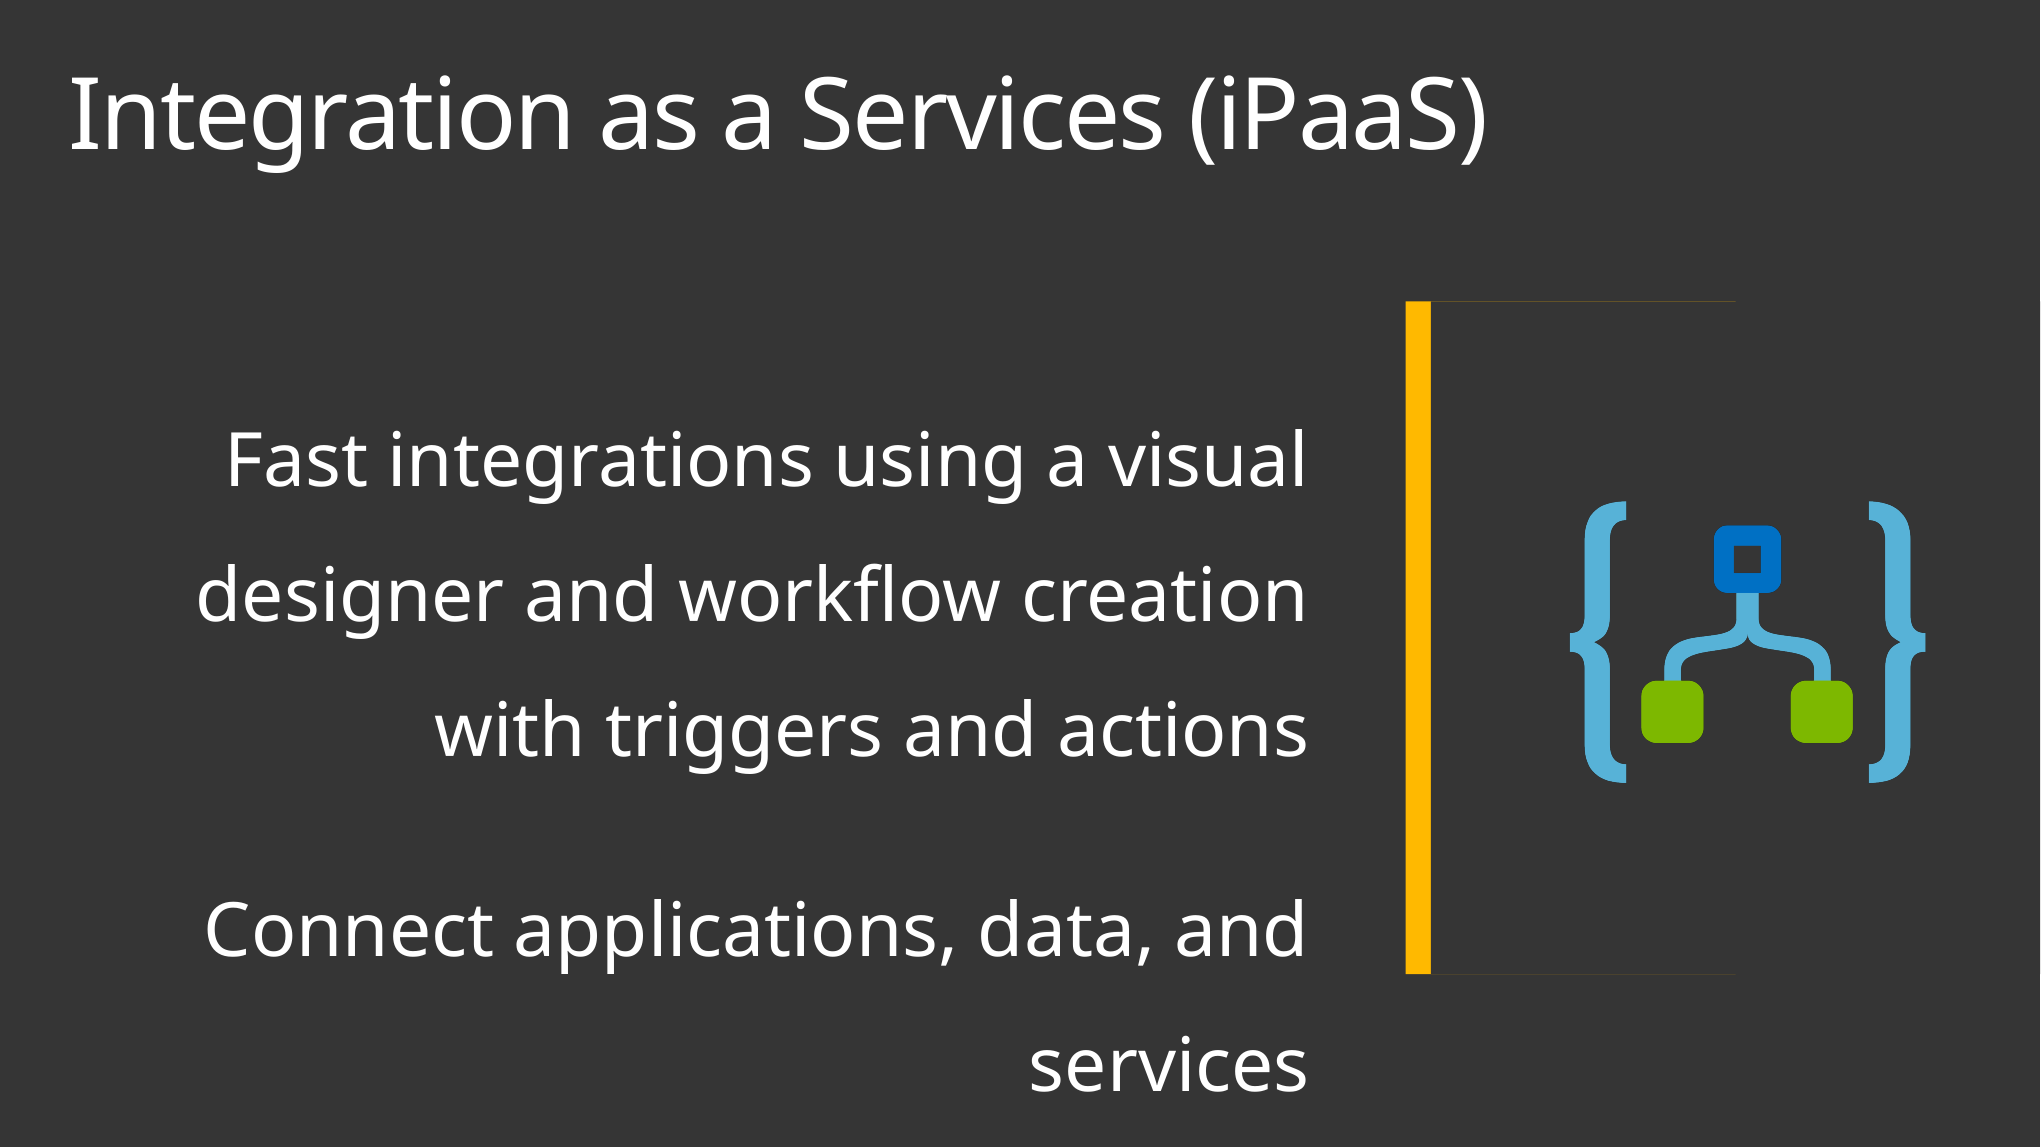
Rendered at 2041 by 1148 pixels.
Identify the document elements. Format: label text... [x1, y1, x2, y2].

list Fast integrations using a visual designer and workflow creation with triggers and actions Connect applications, data, and services Connect and orchestrate Azure Functions [106, 351, 1334, 1148]
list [1544, 433, 1953, 843]
title Integration as a Services (iPaaS) [45, 48, 1996, 199]
